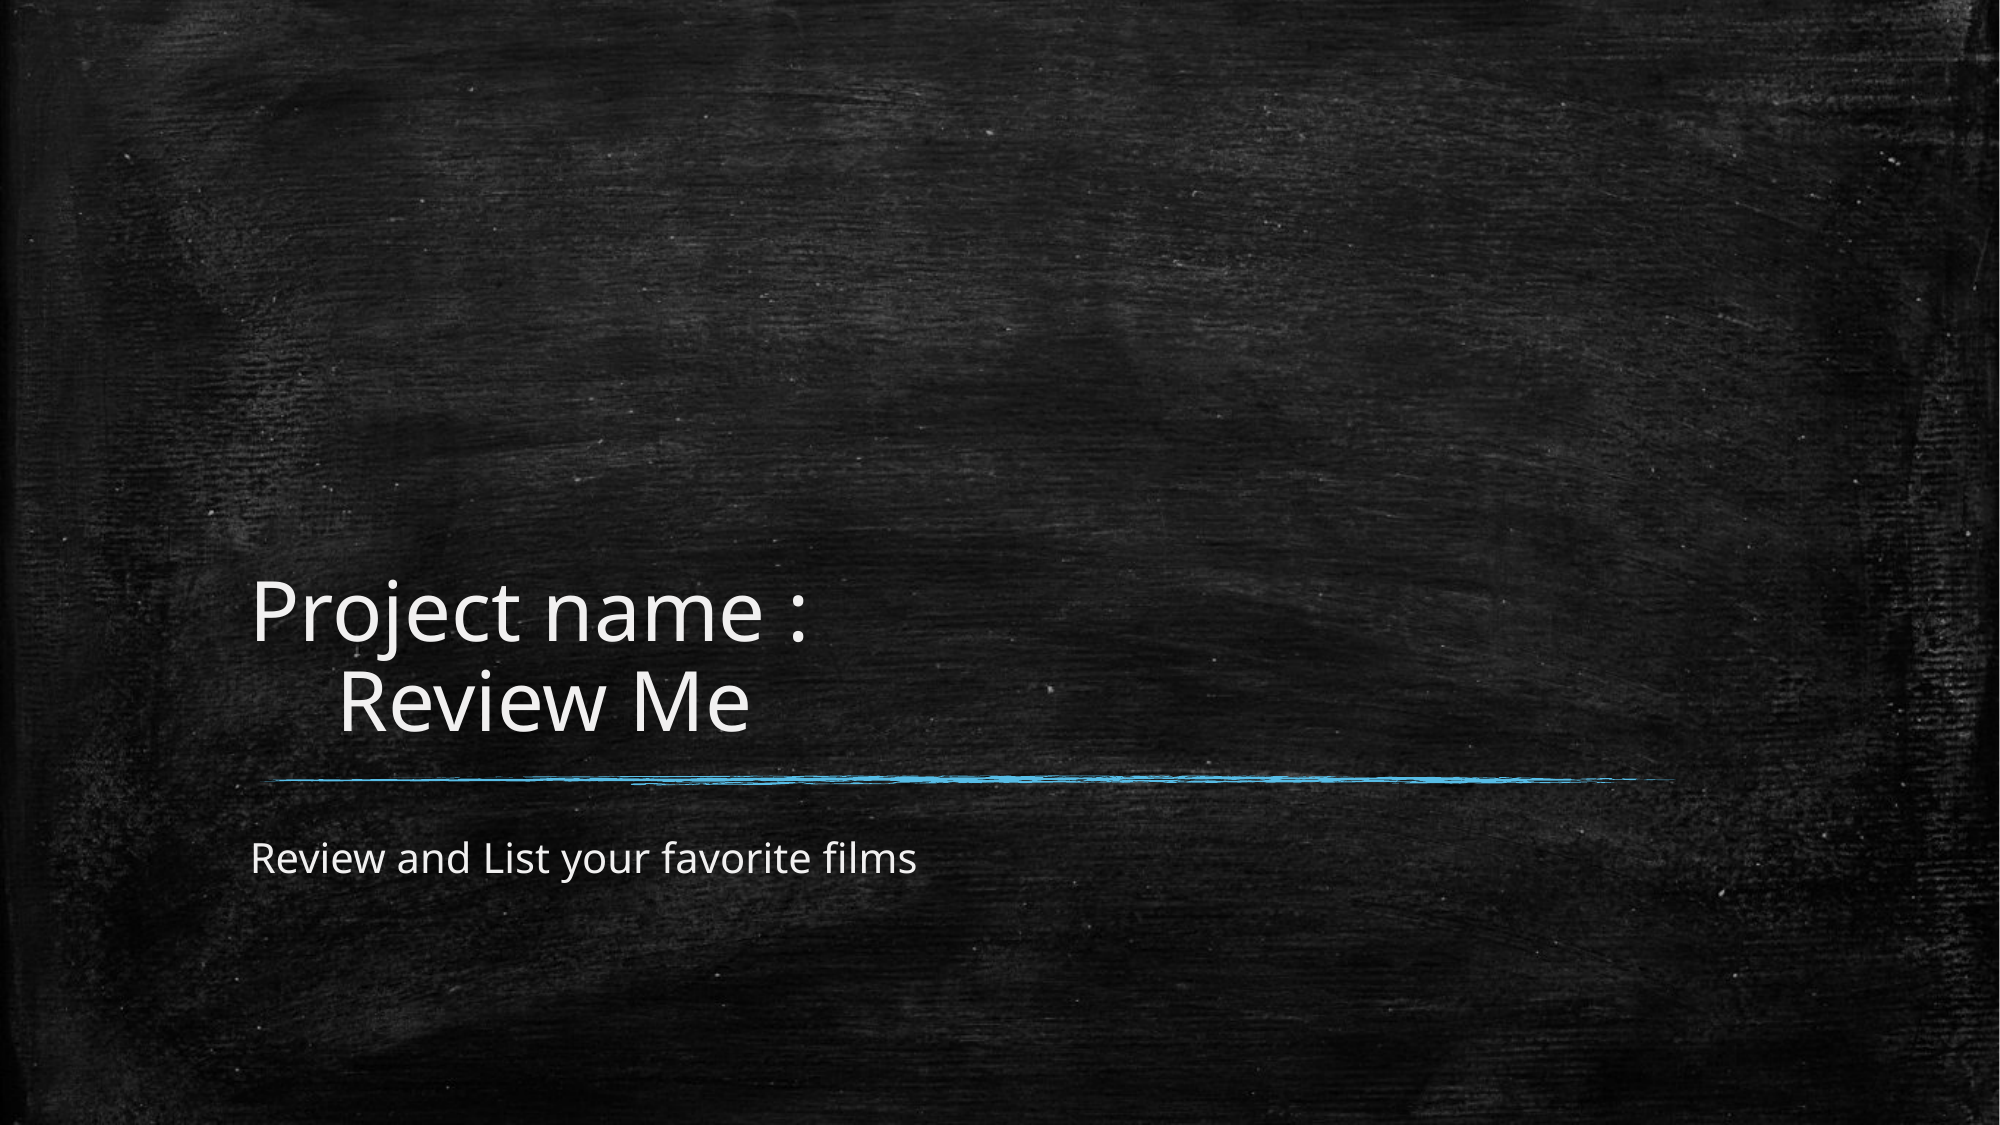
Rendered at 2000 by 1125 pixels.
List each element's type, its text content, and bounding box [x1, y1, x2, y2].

subtitle Review and List your favorite films [249, 837, 1750, 1013]
picture [0, 0, 2000, 1125]
title Project name : Review Me [249, 312, 1750, 750]
